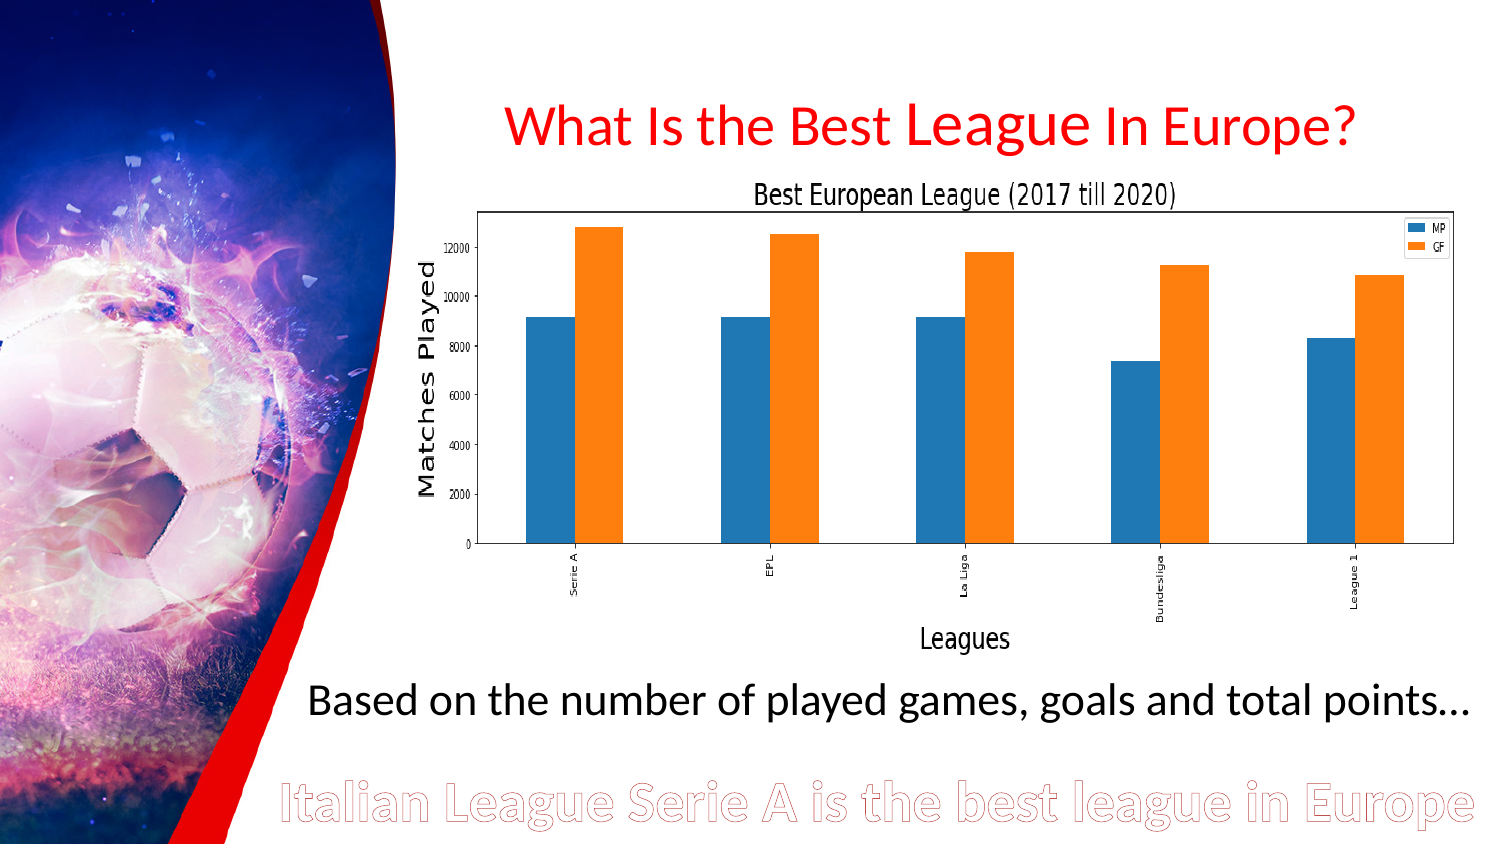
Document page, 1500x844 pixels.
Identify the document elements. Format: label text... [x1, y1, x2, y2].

picture [0, 0, 1500, 844]
title What Is the Best League In Europe? [434, 60, 1429, 172]
text_box Italian League Serie A is the best league in Europe [262, 755, 1491, 841]
list Based on the number of played games, goals and total points… [292, 662, 1499, 782]
